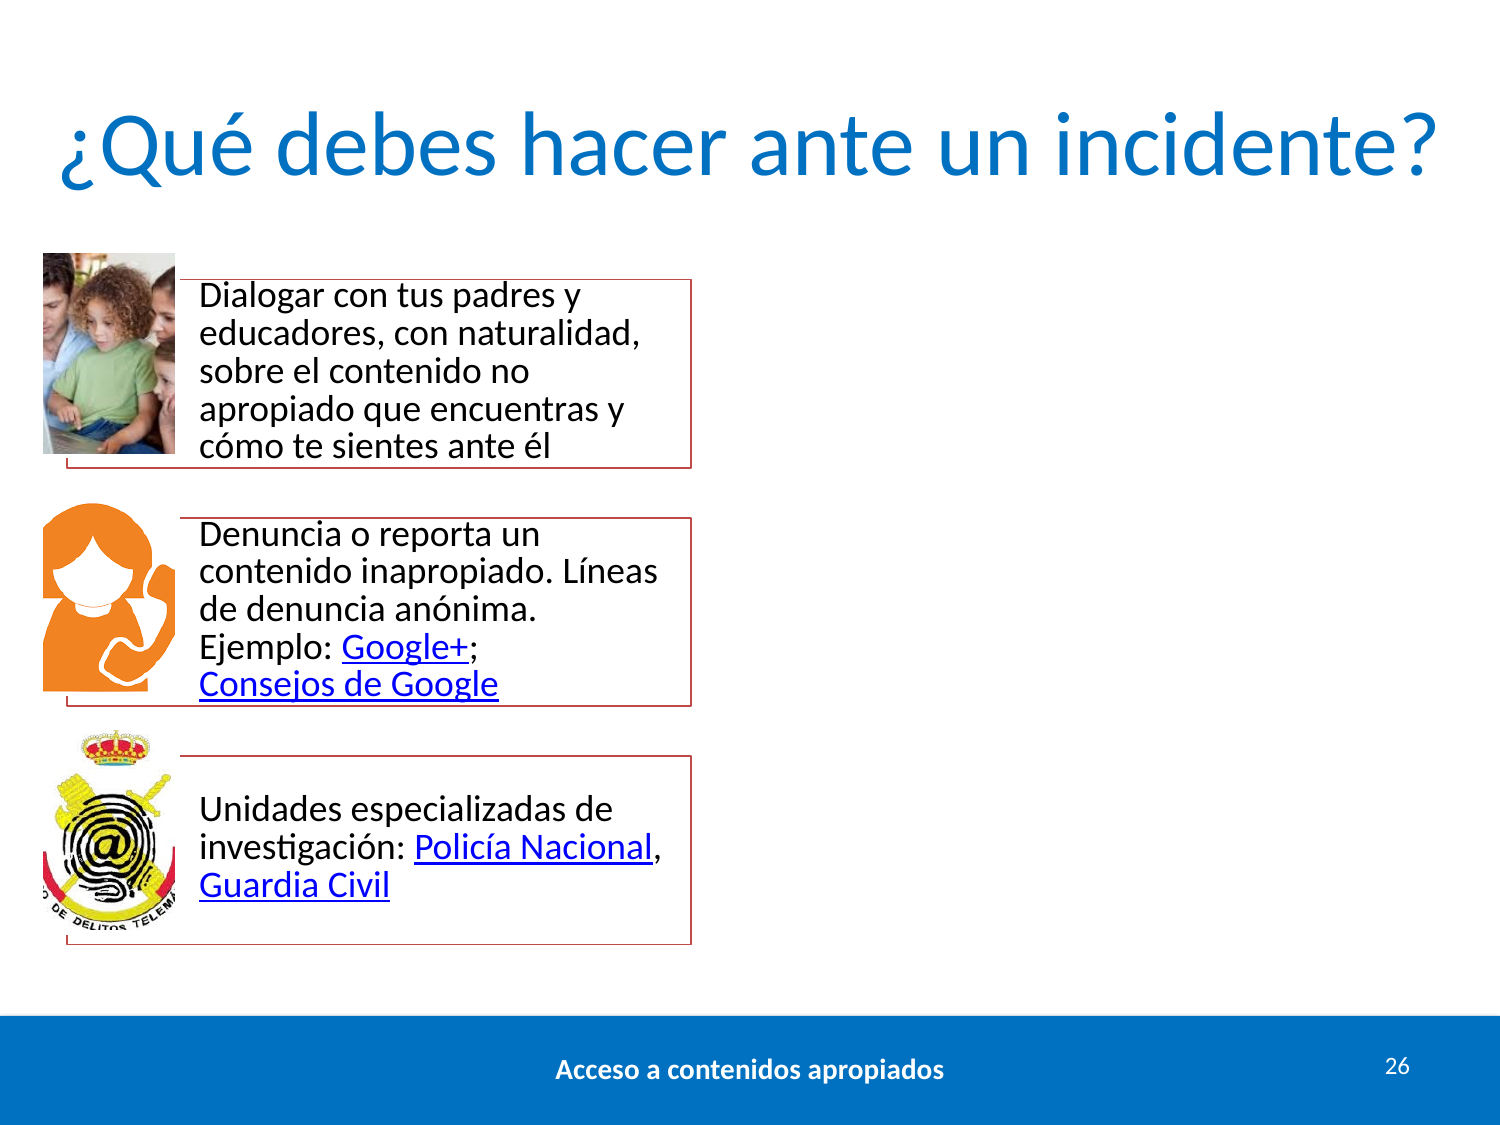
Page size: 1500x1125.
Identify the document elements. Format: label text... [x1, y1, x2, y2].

slide_number 26 [1074, 1042, 1425, 1103]
title ¿Qué debes hacer ante un incidente? [0, 45, 1500, 233]
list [41, 207, 1465, 989]
footer Acceso a contenidos apropiados [534, 1042, 966, 1103]
